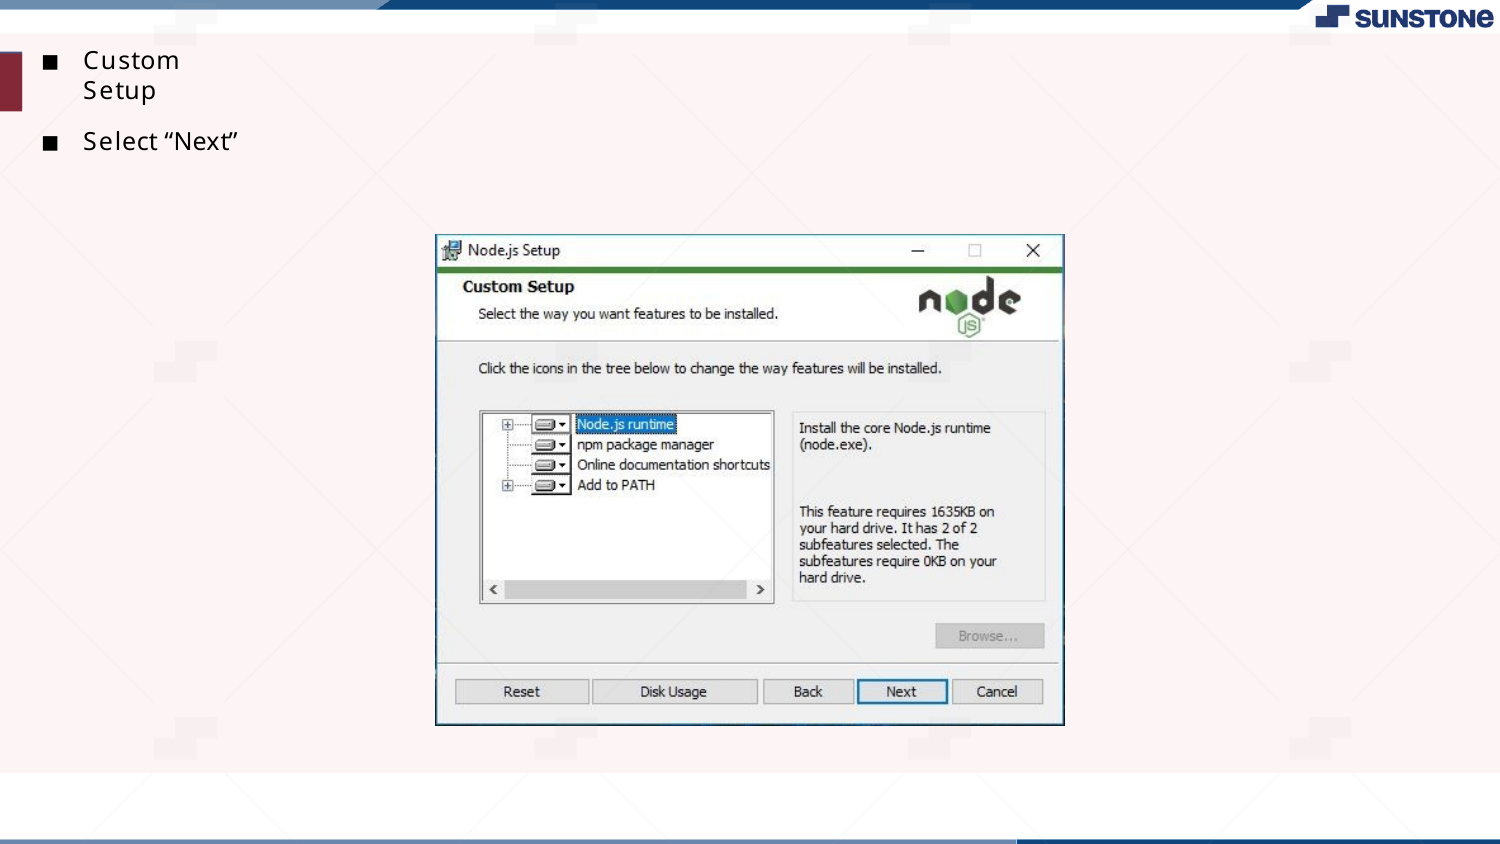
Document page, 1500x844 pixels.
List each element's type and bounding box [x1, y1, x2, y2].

text_box [0, 0, 1500, 844]
